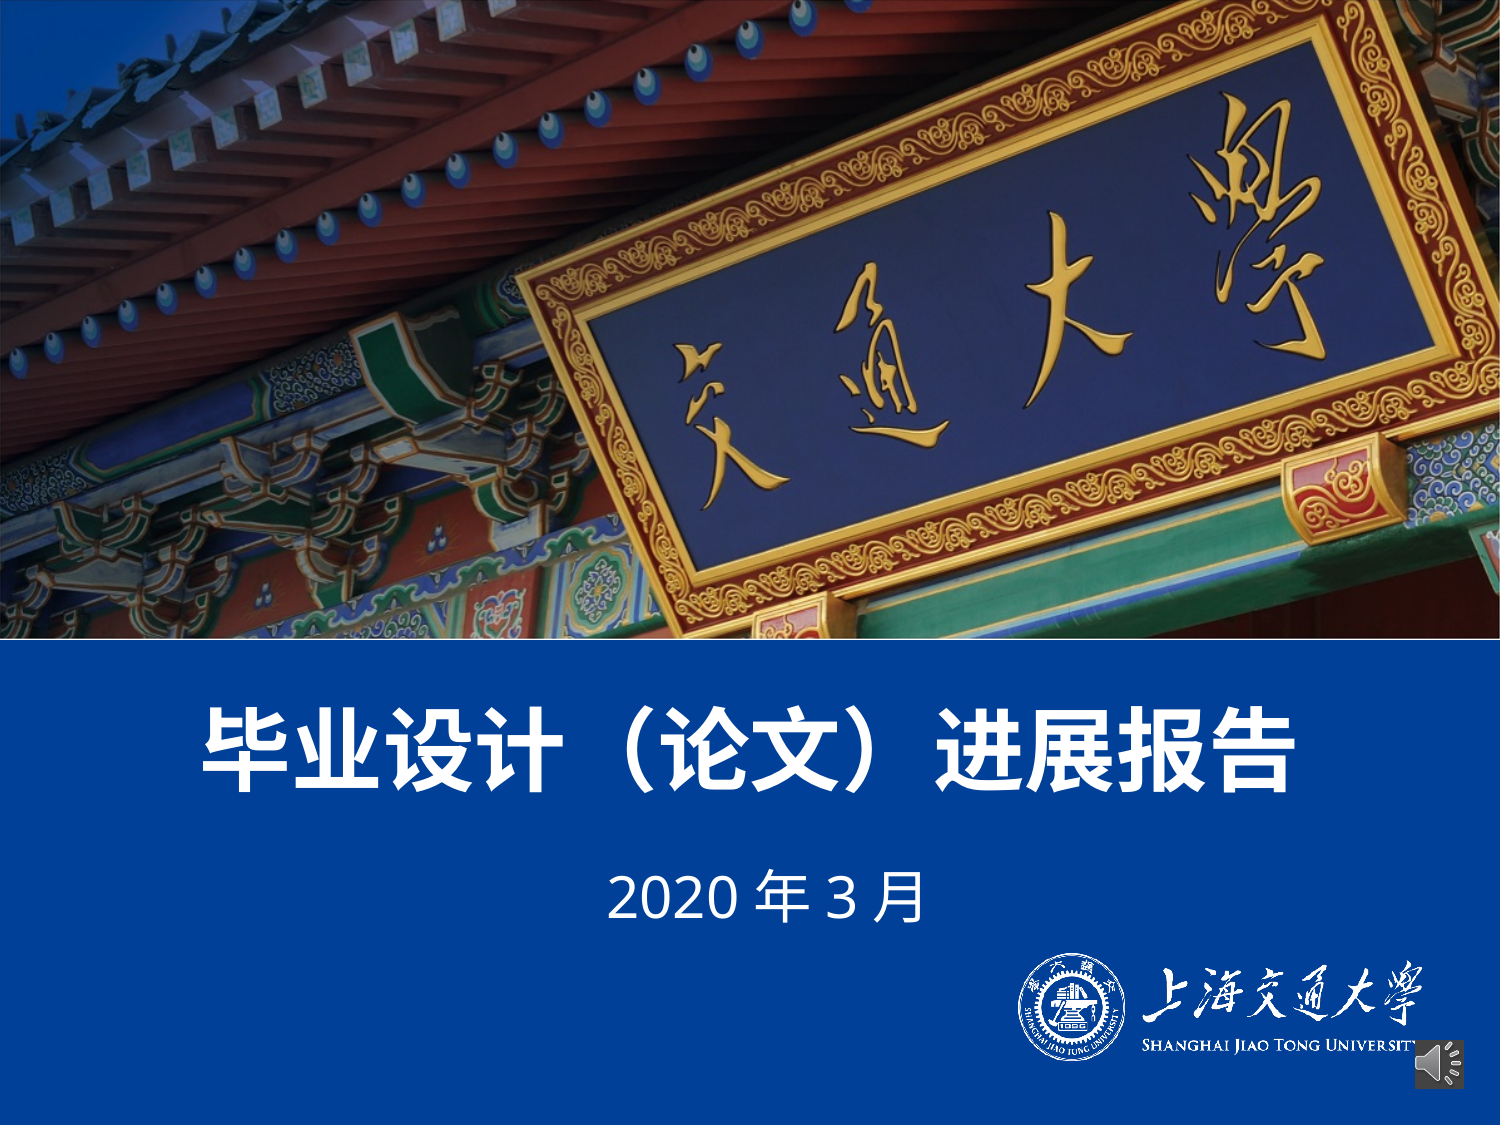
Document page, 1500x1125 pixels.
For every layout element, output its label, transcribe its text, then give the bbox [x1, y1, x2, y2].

title 毕业设计（论文）进展报告 [103, 680, 1397, 829]
subtitle 2020年3月 [103, 838, 1397, 939]
picture [0, 0, 1500, 639]
picture [1018, 953, 1465, 1090]
